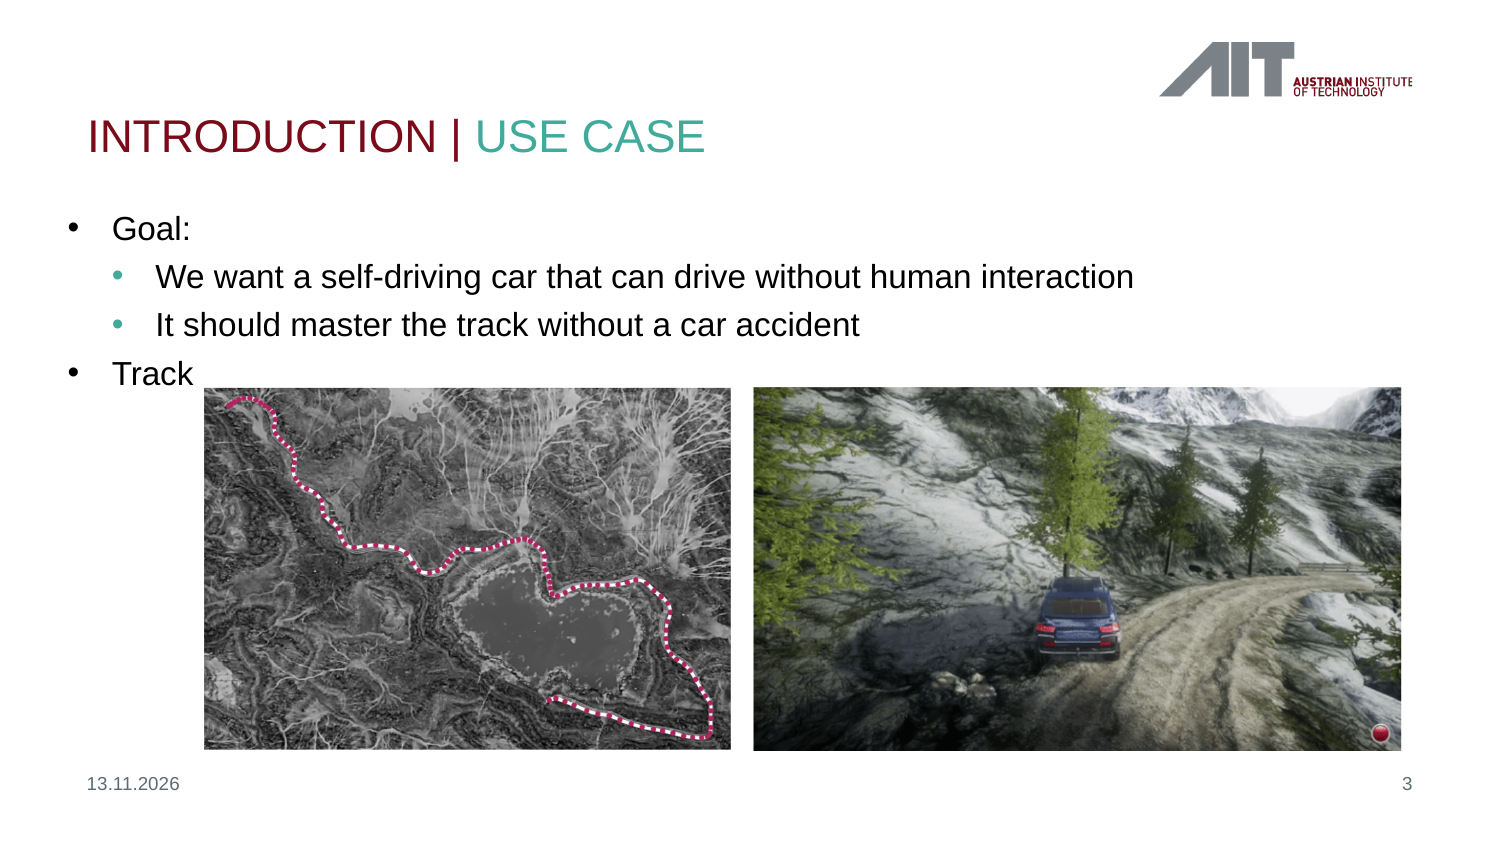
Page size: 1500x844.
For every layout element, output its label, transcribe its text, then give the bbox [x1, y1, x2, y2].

picture [753, 385, 1402, 751]
title Introduction | Use case [86, 43, 1117, 162]
list Goal: We want a self-driving car that can drive without human interaction It should master the track without a car accident Track [67, 207, 1394, 751]
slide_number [86, 771, 400, 801]
picture [202, 385, 731, 751]
slide_number 3 [1113, 771, 1413, 801]
